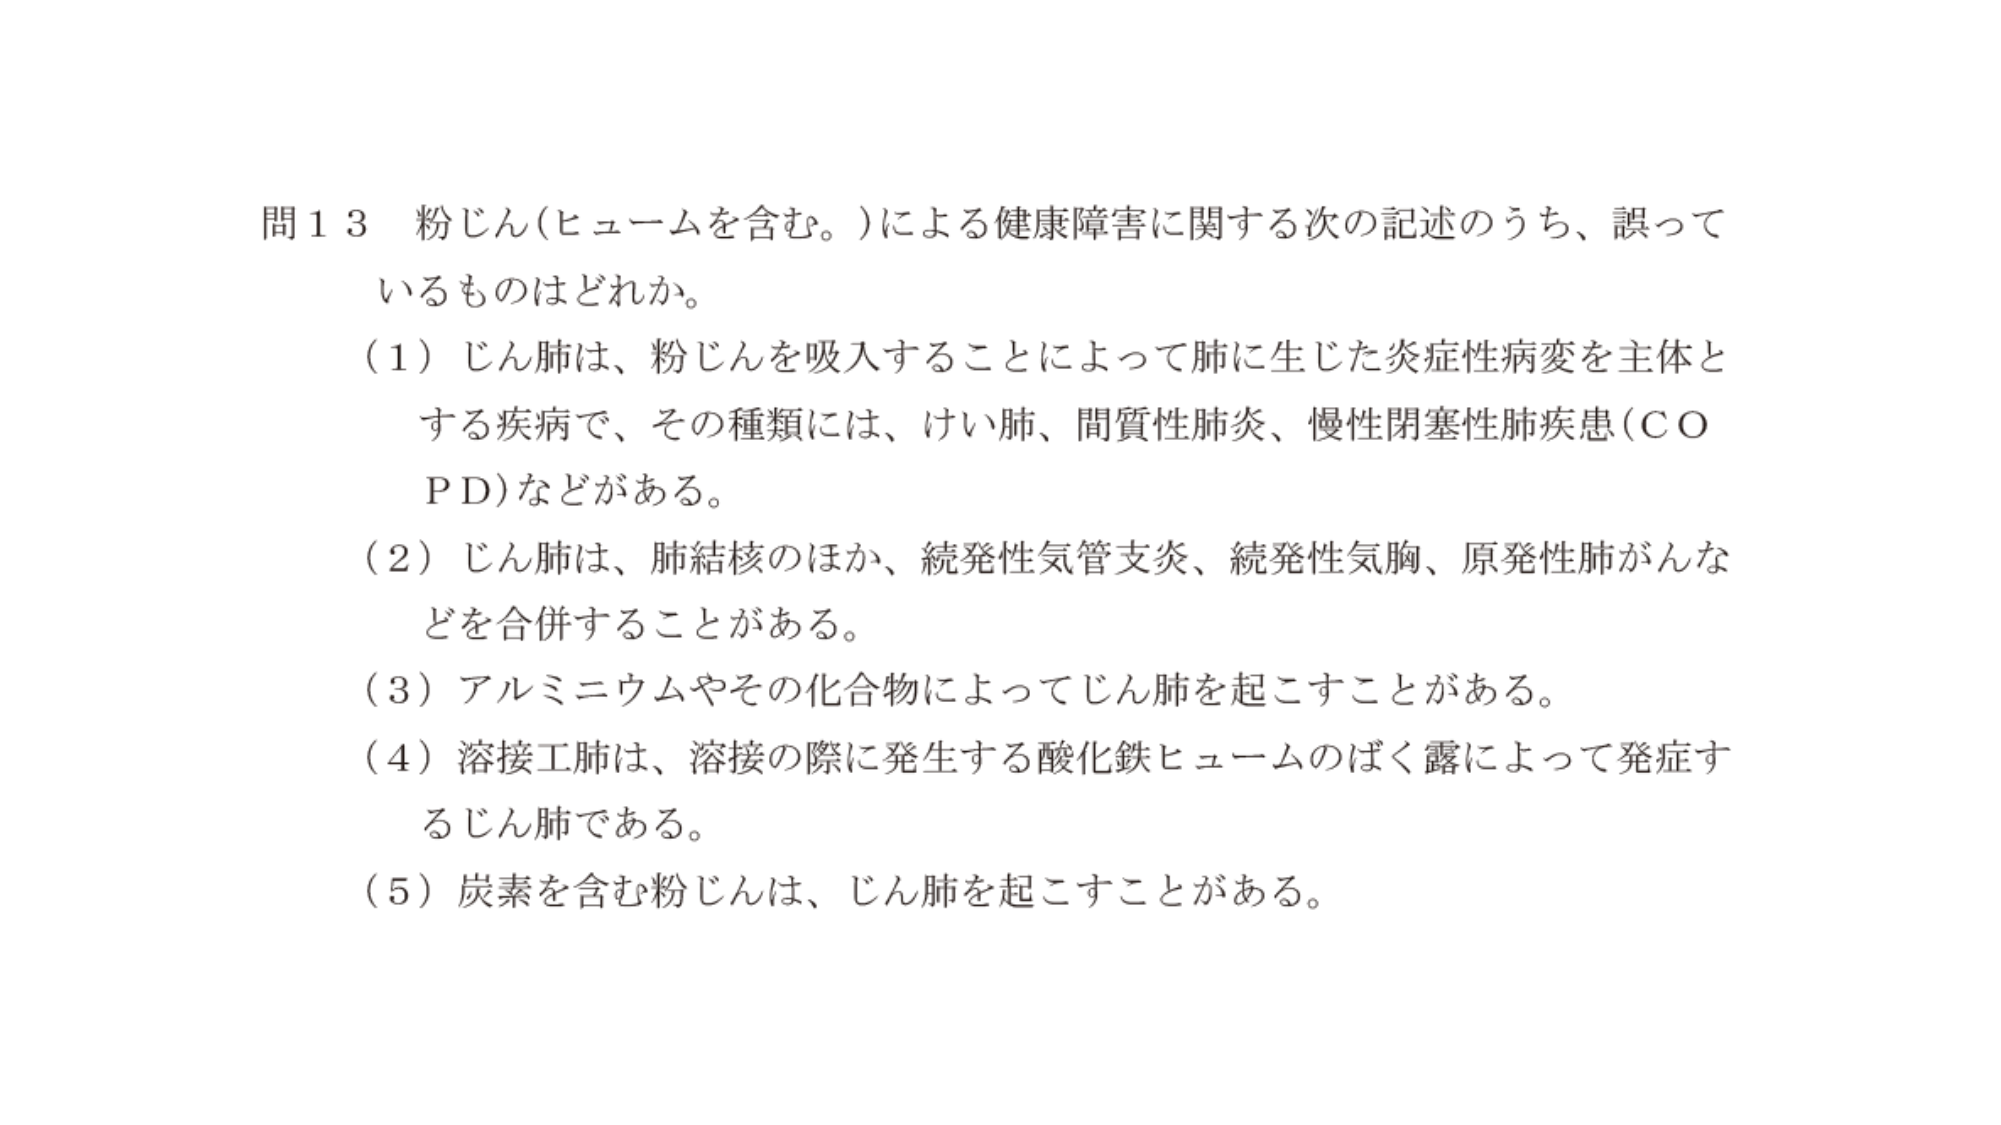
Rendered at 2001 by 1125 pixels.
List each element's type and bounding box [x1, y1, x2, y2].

picture [251, 188, 1748, 937]
